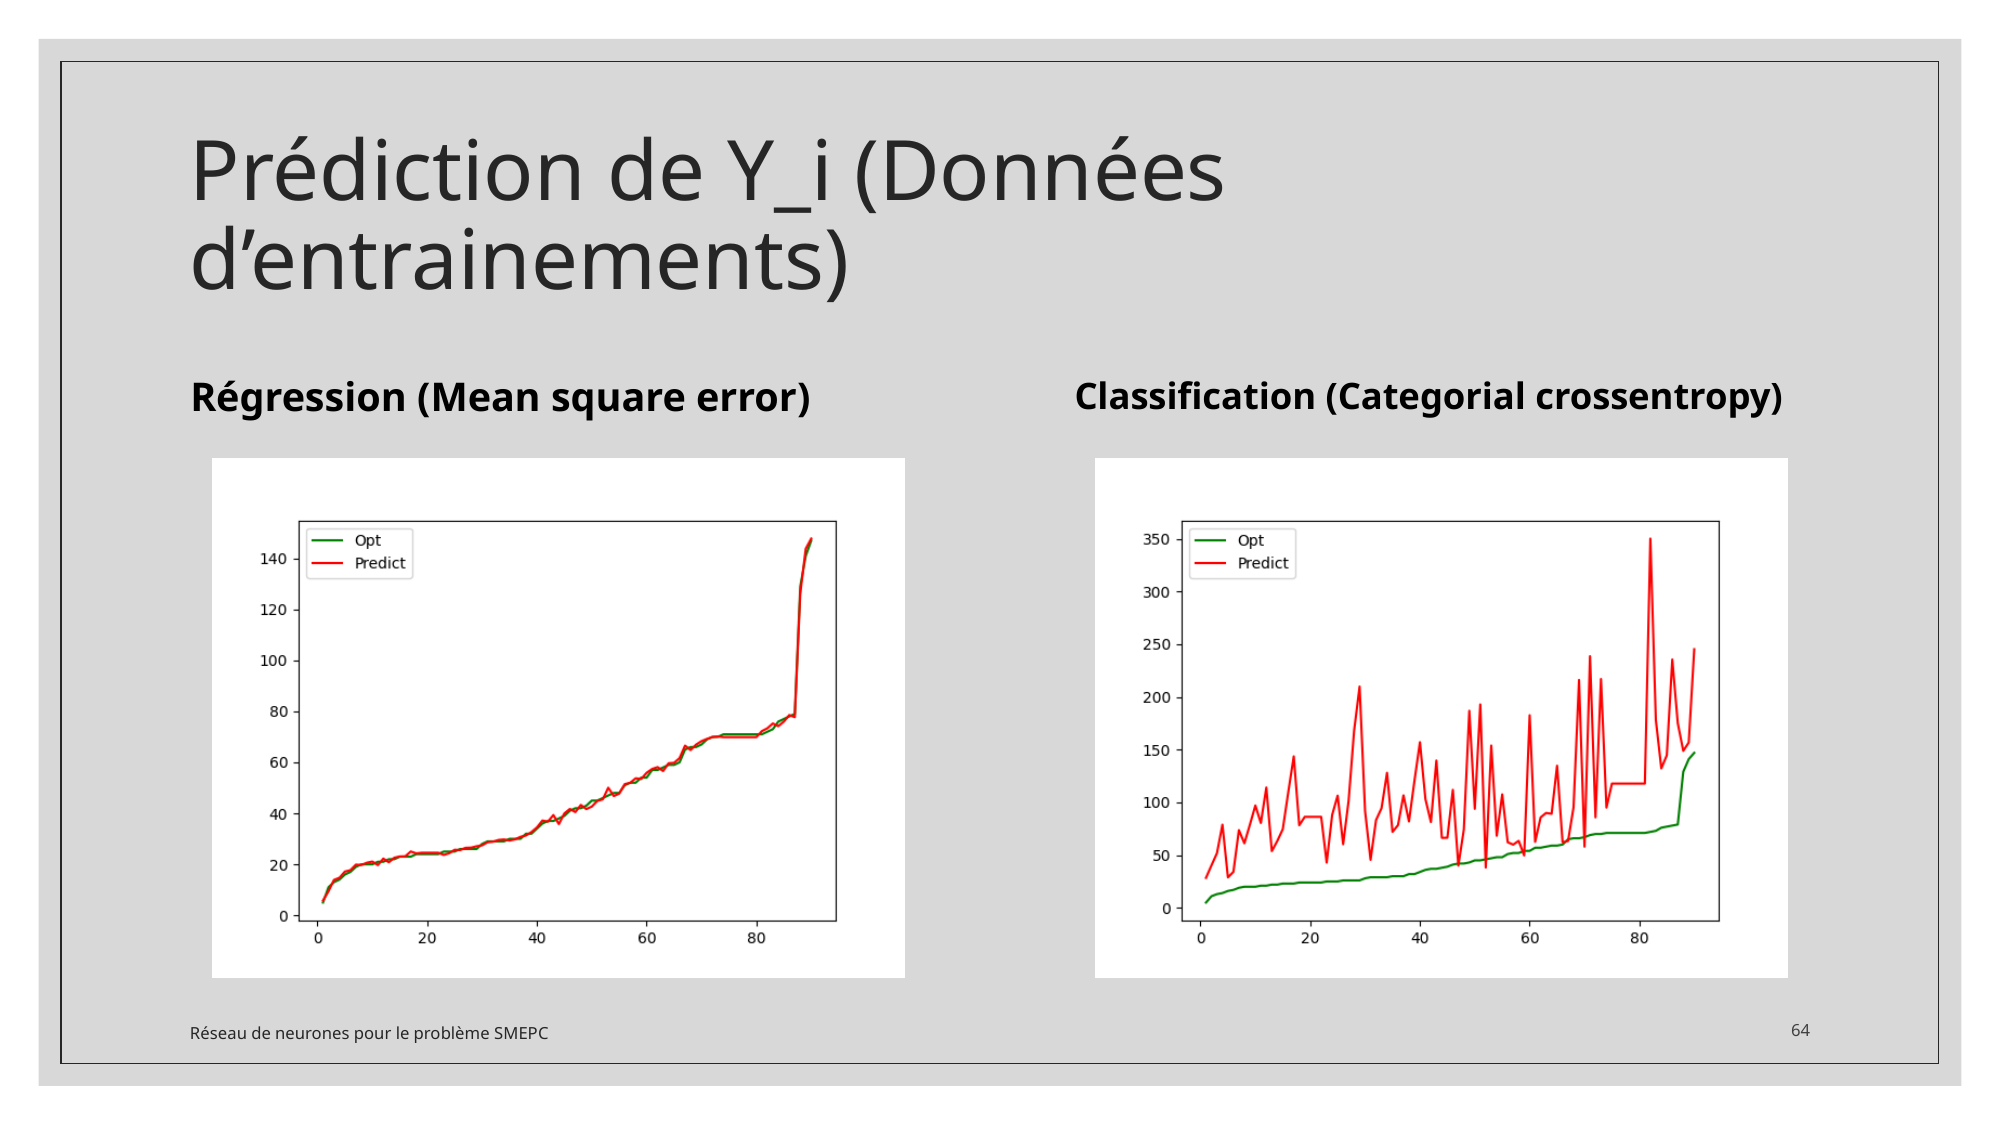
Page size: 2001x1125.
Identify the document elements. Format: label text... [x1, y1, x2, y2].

list Régression (Mean square error) [175, 340, 941, 446]
list Classification (Categorial crossentropy) [1059, 340, 1825, 446]
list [1095, 458, 1788, 978]
footer Réseau de neurones pour le problème SMEPC [174, 990, 1130, 1050]
slide_number 64 [1687, 990, 1825, 1050]
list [211, 458, 904, 978]
title Prédiction de Y_i (Données d’entrainements) [174, 105, 1825, 331]
